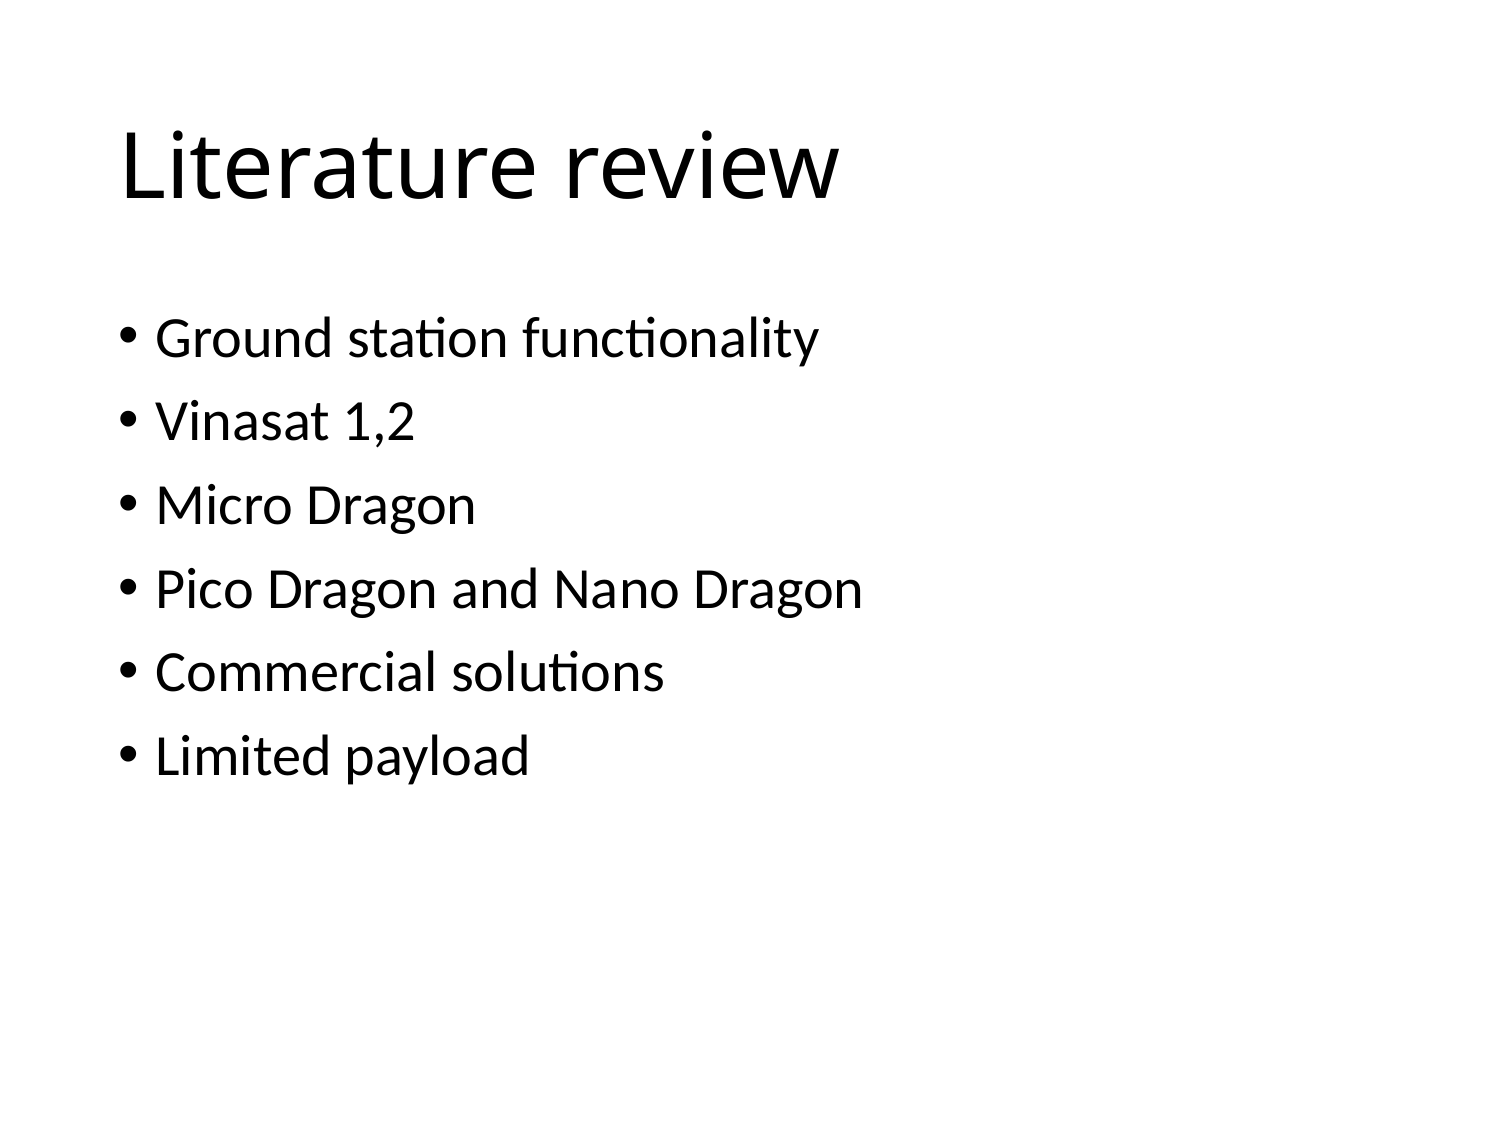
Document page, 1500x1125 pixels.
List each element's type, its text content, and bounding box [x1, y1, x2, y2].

title Literature review [103, 59, 1397, 278]
list Ground station functionality Vinasat 1,2 Micro Dragon Pico Dragon and Nano Dragon Commercial solutions Limited payload [103, 299, 1397, 1014]
